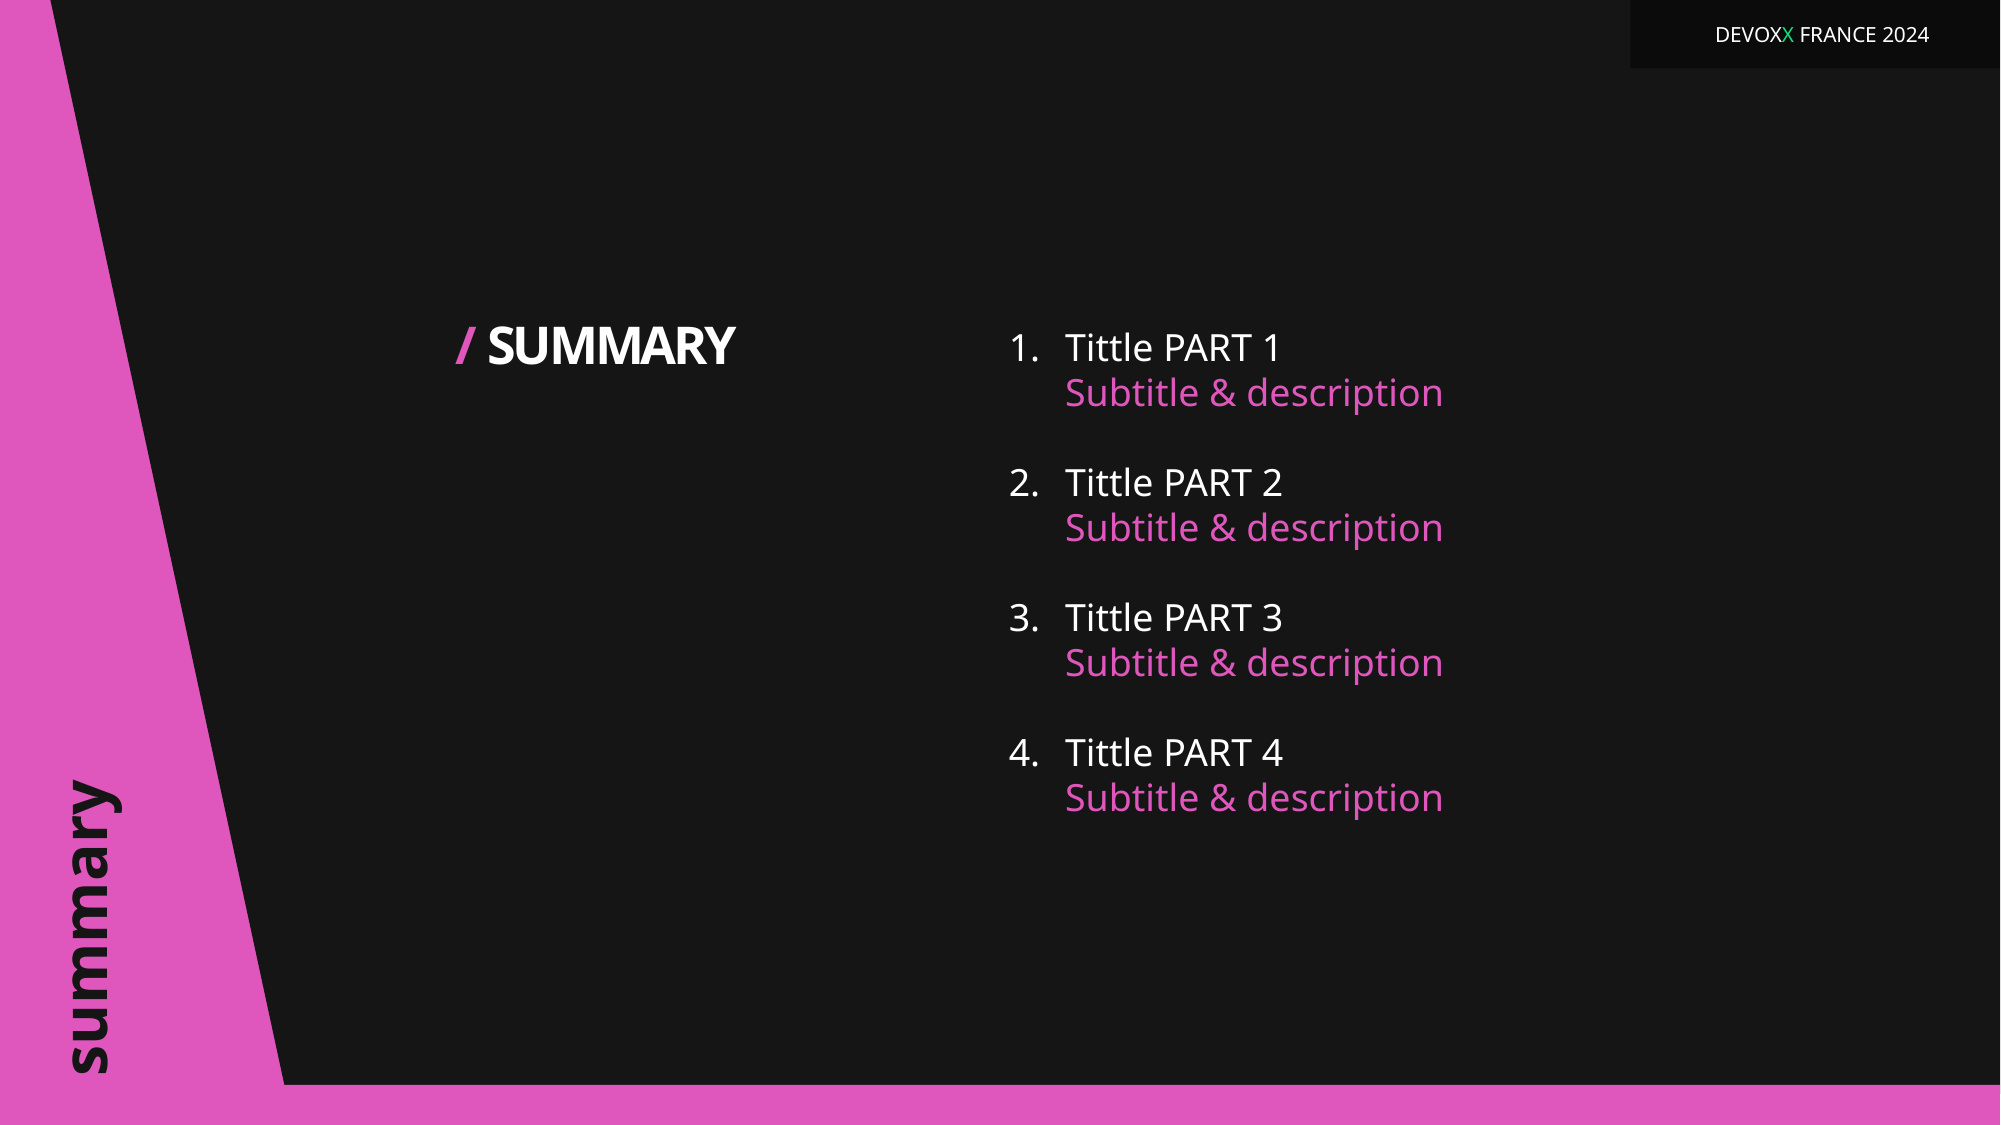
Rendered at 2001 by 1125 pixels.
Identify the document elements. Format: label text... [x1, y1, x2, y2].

text_box Tittle PART 1 Subtitle & description Tittle PART 2 Subtitle & description Tittle PART 3 Subtitle & description Tittle PART 4 Subtitle & description [994, 316, 1460, 886]
text_box / SUMMARY [442, 304, 751, 382]
text_box [1629, 0, 2000, 69]
text_box DEVOXX FRANCE 2024 [1638, 14, 2000, 55]
text_box summary [37, 455, 128, 1092]
